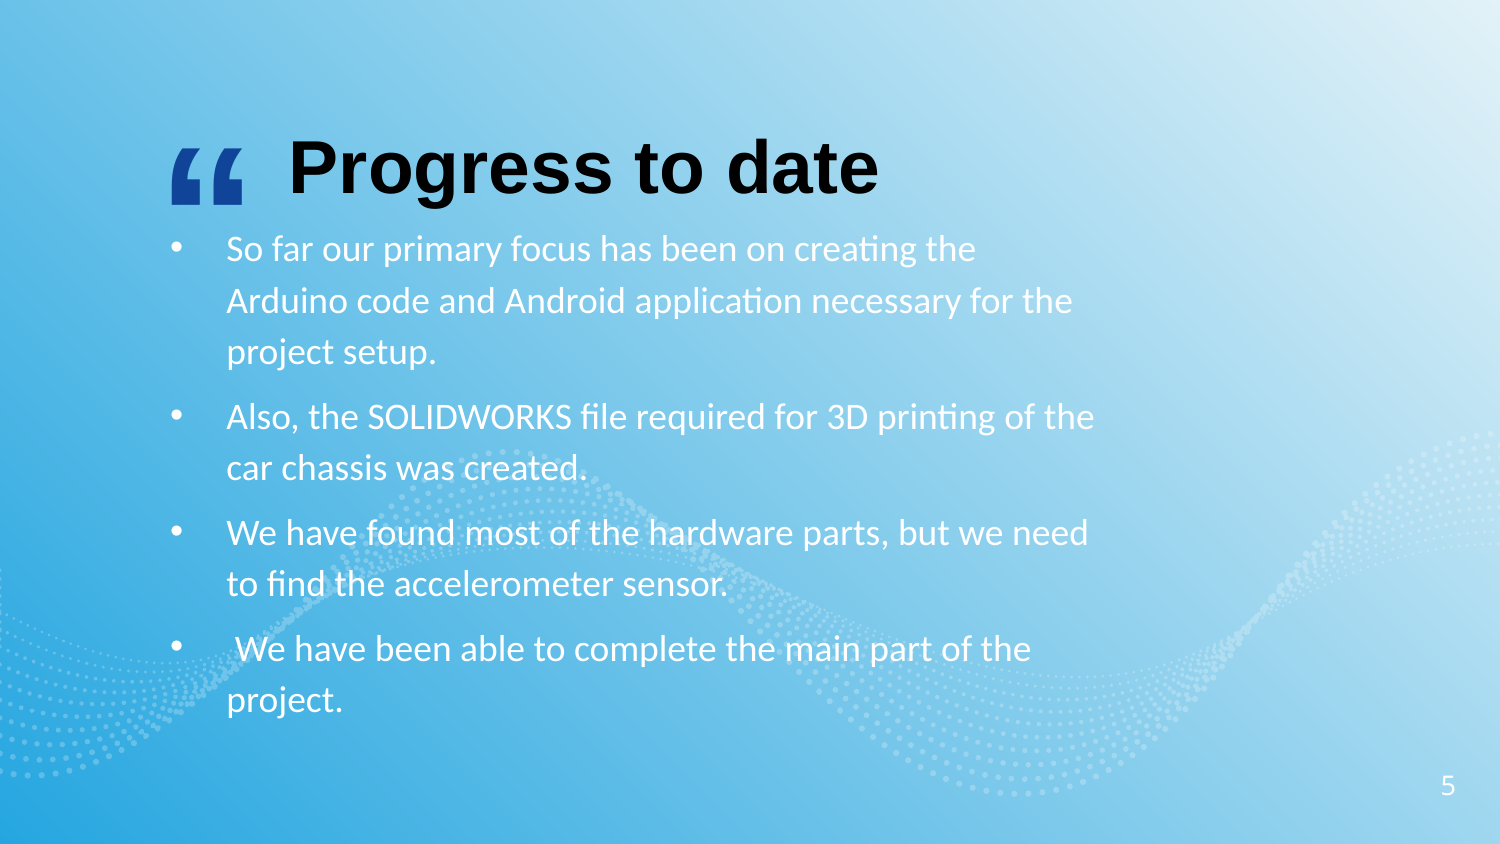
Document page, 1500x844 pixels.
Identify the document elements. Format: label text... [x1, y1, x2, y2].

text_box Progress to date [274, 111, 1129, 216]
list So far our primary focus has been on creating the Arduino code and Android application necessary for the project setup. Also, the SOLIDWORKS file required for 3D printing of the car chassis was created. We have found most of the hardware parts, but we need to find the accelerometer sensor. We have been able to complete the main part of the project. [170, 217, 1098, 705]
slide_number 5 [1366, 754, 1457, 819]
